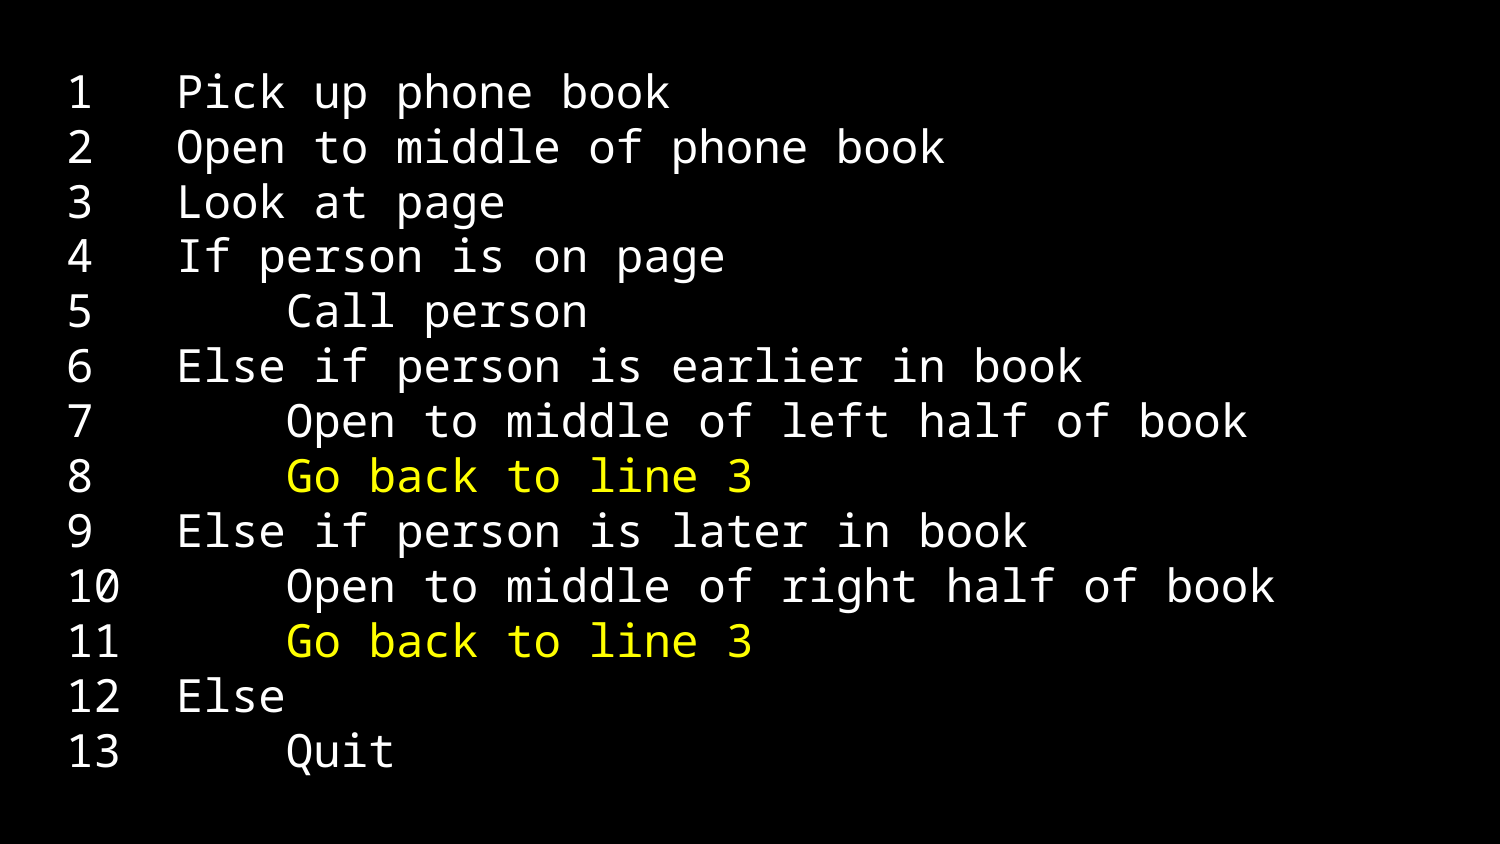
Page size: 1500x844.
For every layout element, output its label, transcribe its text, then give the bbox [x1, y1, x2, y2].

list 1 Pick up phone book 2 Open to middle of phone book 3 Look at page 4 If person is on page 5 Call person 6 Else if person is earlier in book 7 Open to middle of left half of book 8 Go back to line 3 9 Else if person is later in book 10 Open to middle of right half of book 11 Go back to line 3 12 Else 13 Quit [51, 47, 1449, 797]
